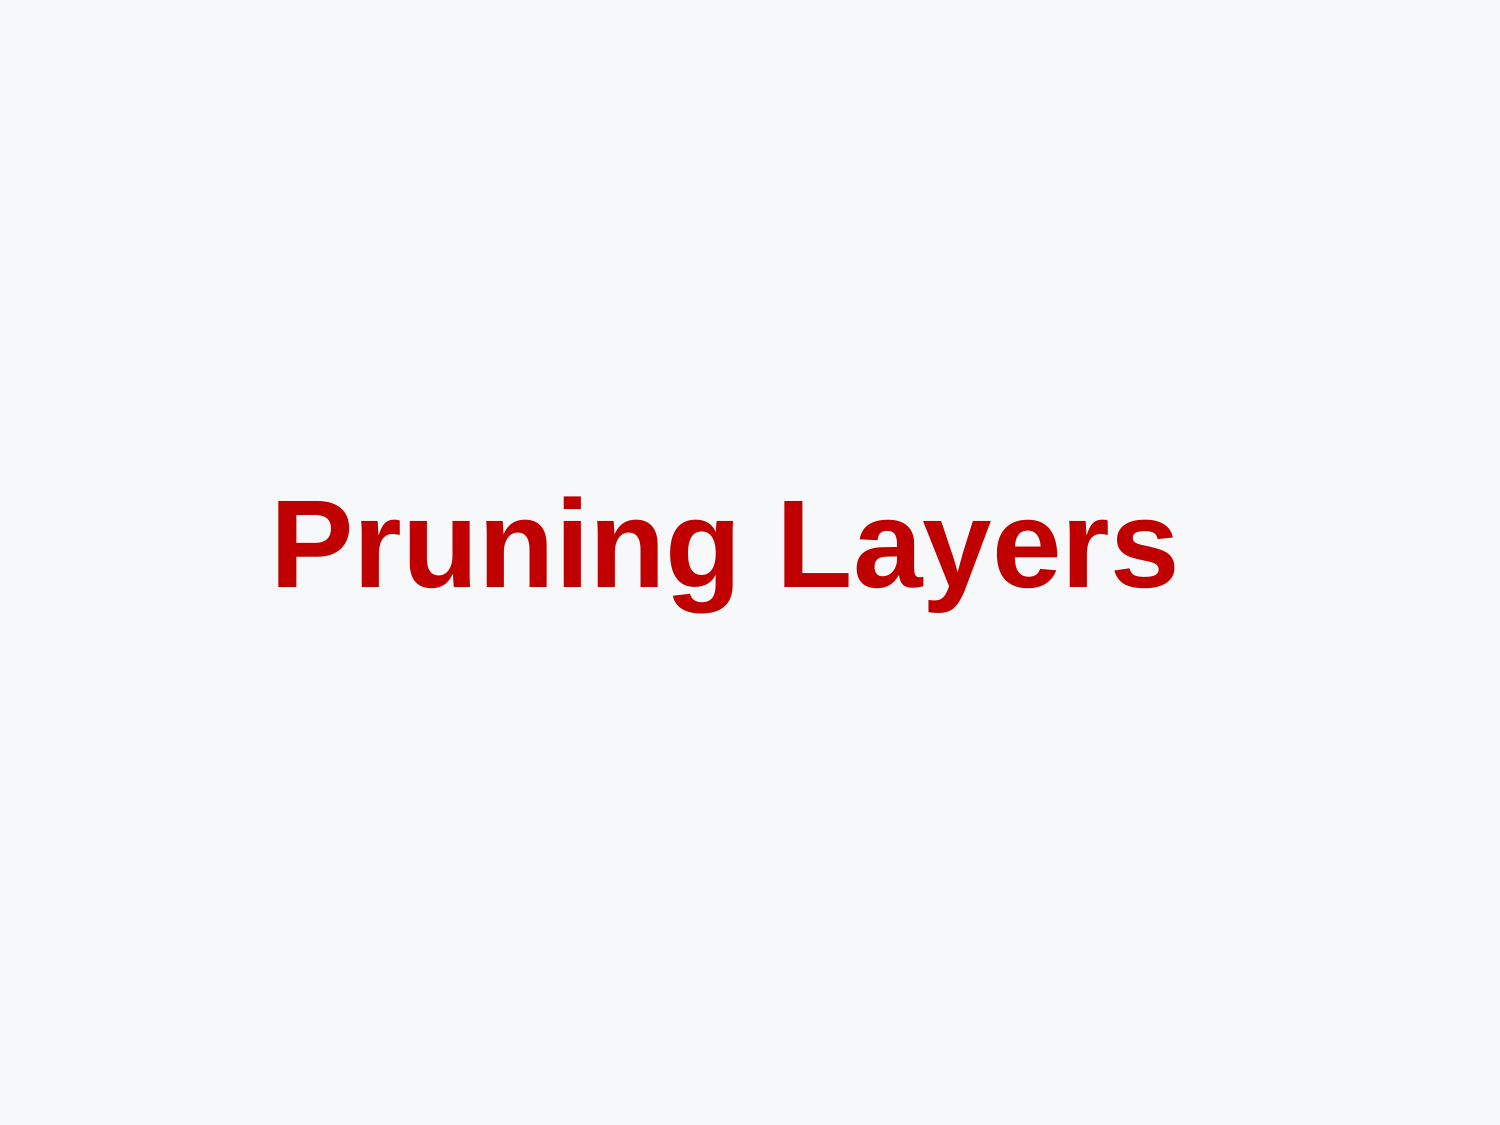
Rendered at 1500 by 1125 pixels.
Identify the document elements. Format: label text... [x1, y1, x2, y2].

title Pruning Layers [18, 385, 1433, 690]
